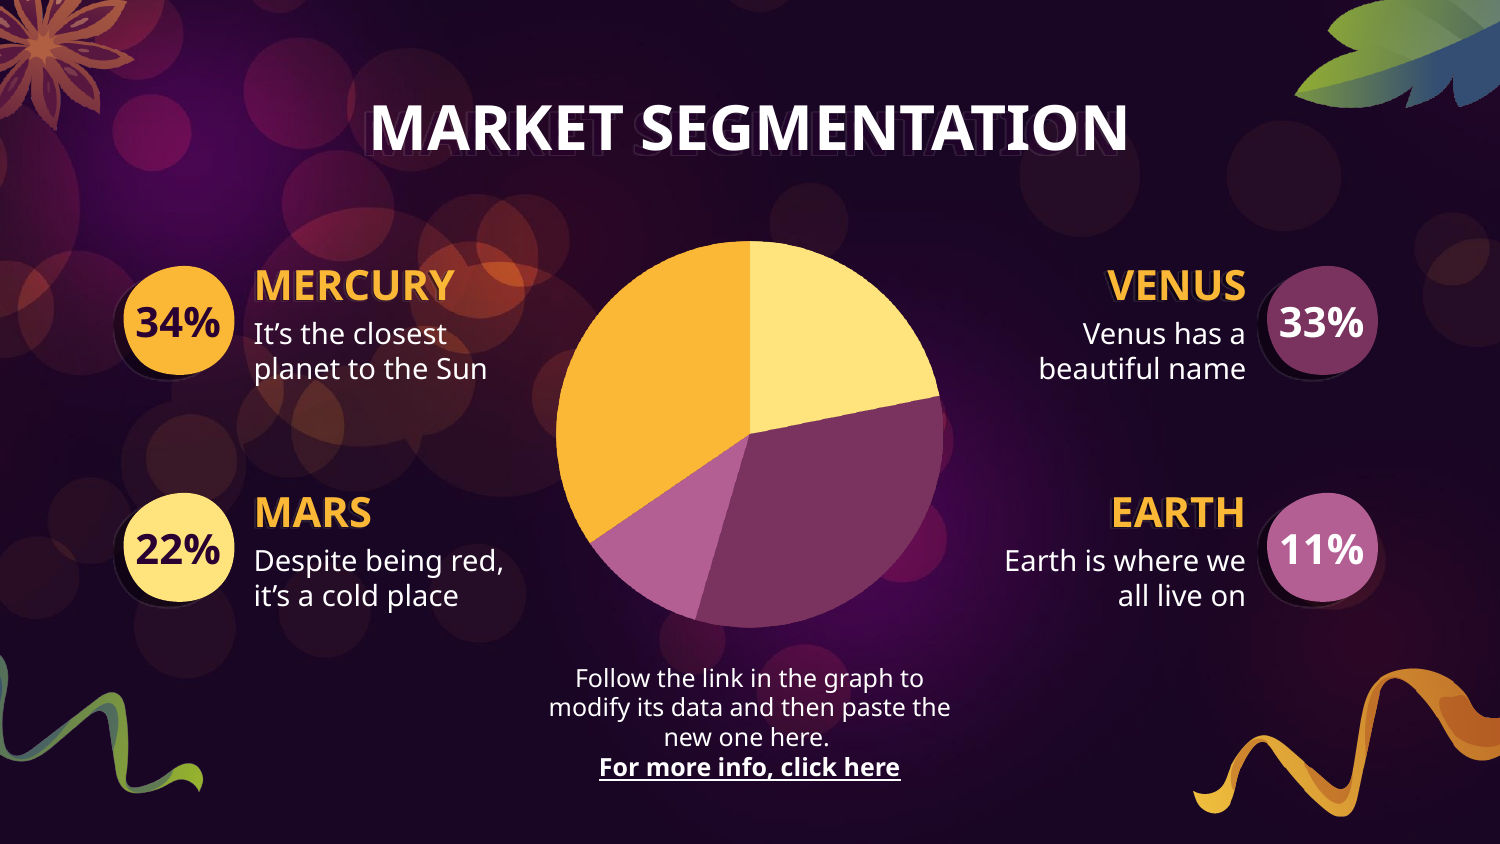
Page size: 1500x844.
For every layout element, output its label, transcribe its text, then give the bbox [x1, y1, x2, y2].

title MARKET SEGMENTATION [118, 72, 1382, 167]
text_box MARS [238, 491, 527, 527]
text_box 11% [1267, 492, 1378, 602]
picture [0, 0, 1500, 844]
text_box Venus has a beautiful name [971, 300, 1262, 403]
text_box Despite being red, it’s a cold place [238, 527, 527, 630]
text_box Follow the link in the graph to modify its data and then paste the new one here. For more info, click here [518, 647, 982, 756]
text_box VENUS [971, 264, 1262, 300]
text_box 33% [1267, 265, 1378, 375]
text_box 22% [123, 492, 235, 602]
text_box MERCURY [238, 264, 527, 300]
text_box 34% [123, 265, 235, 375]
text_box EARTH [971, 491, 1262, 527]
text_box Earth is where we all live on [971, 527, 1262, 630]
text_box It’s the closest planet to the Sun [238, 300, 527, 403]
